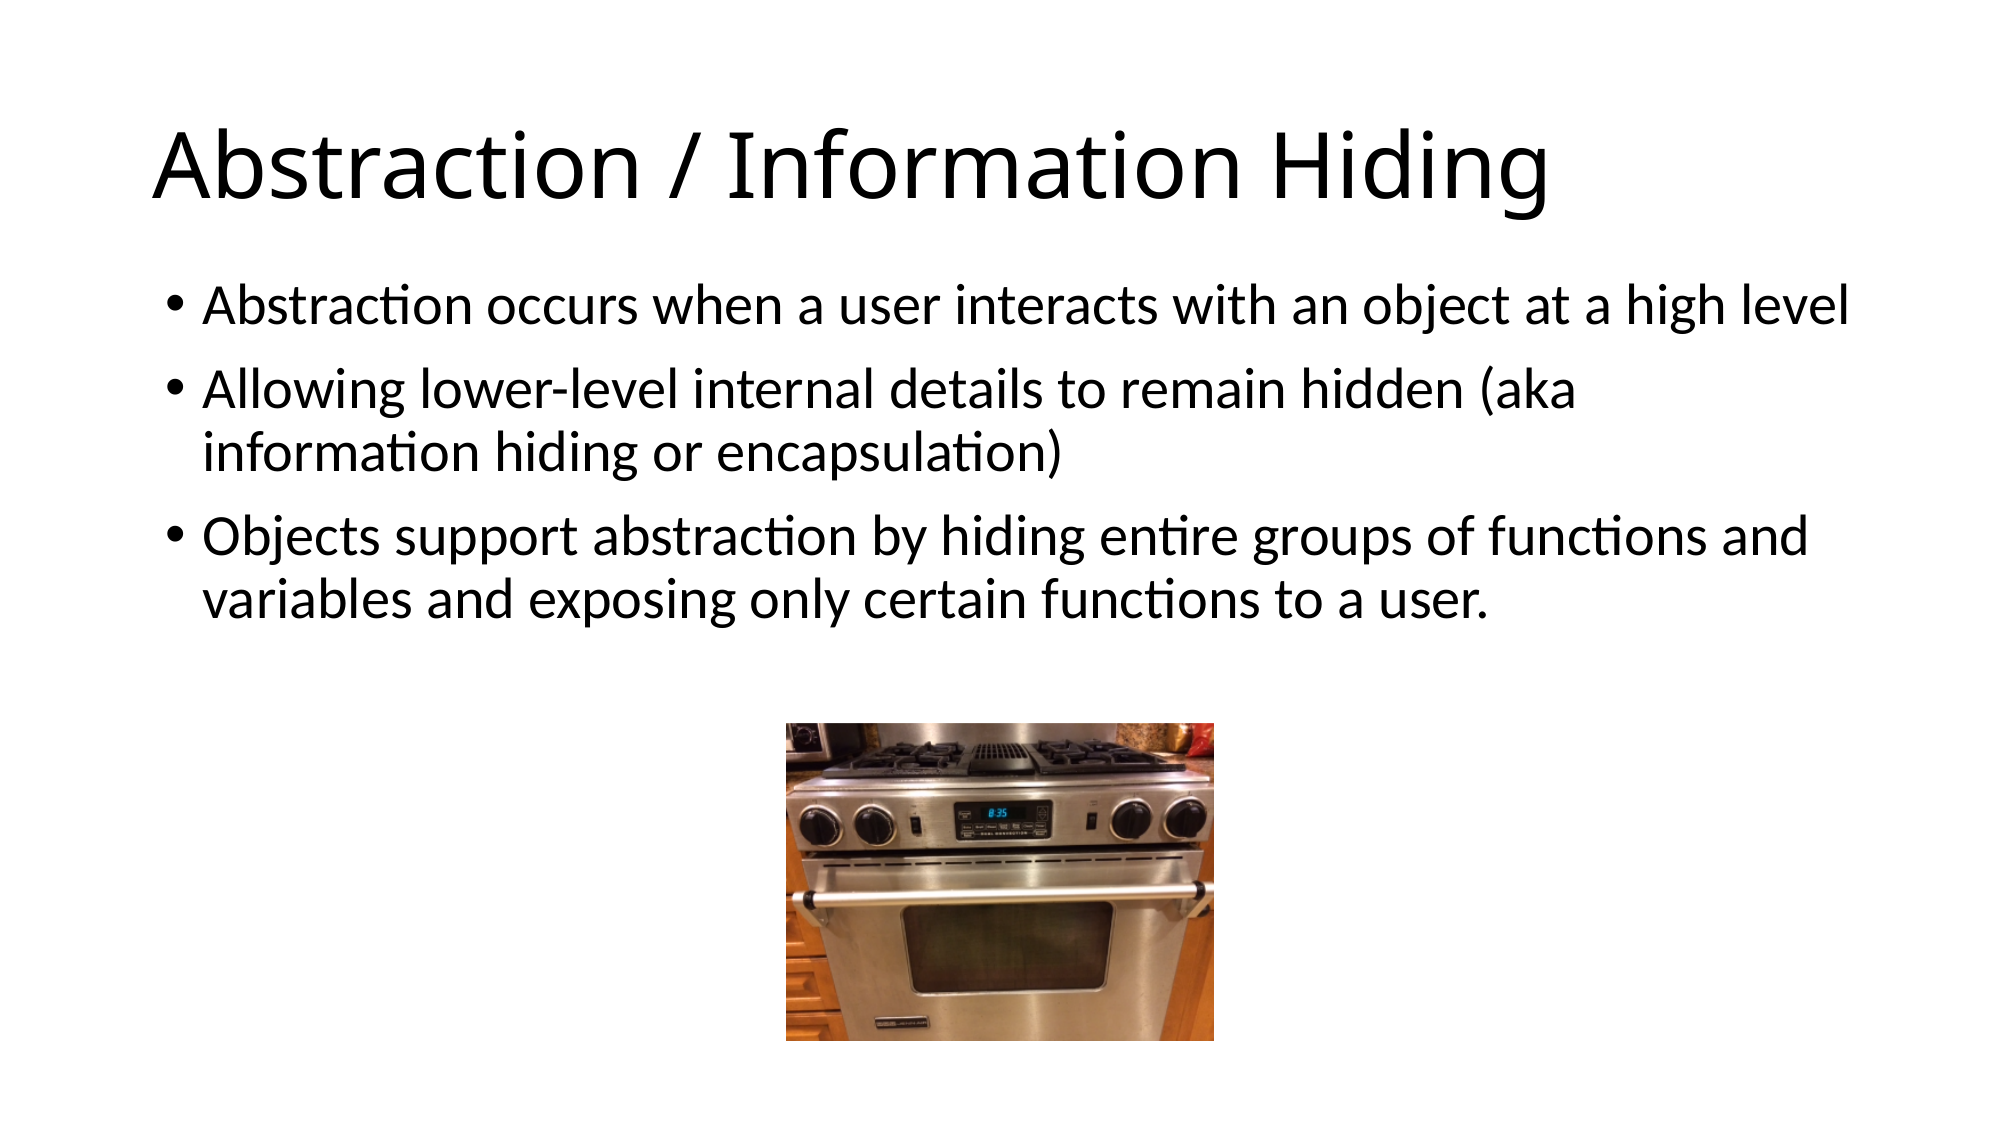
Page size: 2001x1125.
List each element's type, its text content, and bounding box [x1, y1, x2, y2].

list Abstraction occurs when a user interacts with an object at a high level Allowing lower-level internal details to remain hidden (aka information hiding or encapsulation) Objects support abstraction by hiding entire groups of functions and variables and exposing only certain functions to a user. [150, 267, 1877, 982]
picture [786, 722, 1214, 1041]
title Abstraction / Information Hiding [137, 59, 1863, 278]
